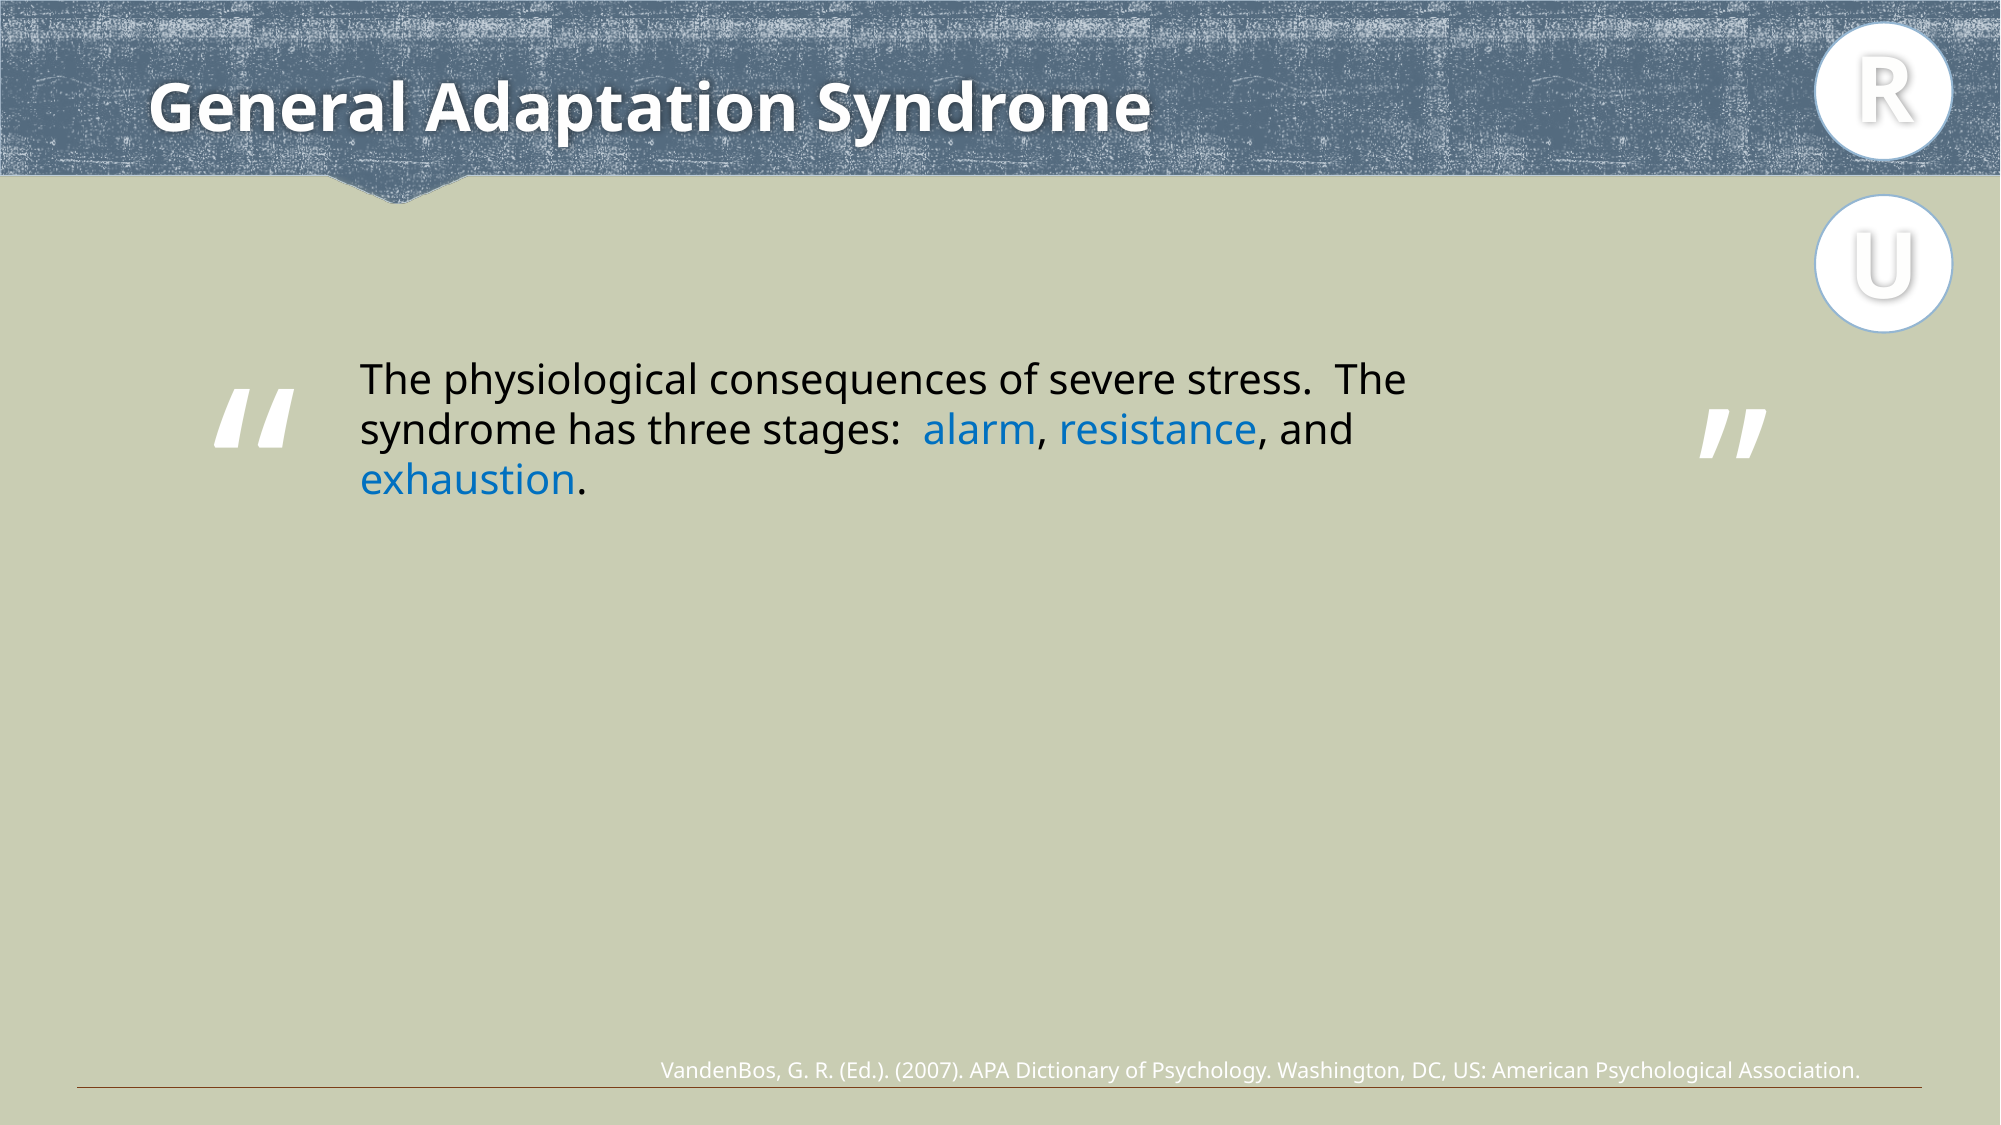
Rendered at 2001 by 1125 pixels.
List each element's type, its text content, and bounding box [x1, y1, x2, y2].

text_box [1817, 197, 1951, 331]
title General Adaptation Syndrome [132, 35, 1815, 152]
text_box “ [196, 313, 312, 616]
text_box VandenBos, G. R. (Ed.). (2007). APA Dictionary of Psychology. Washington, DC, US: American Psychological Association. [646, 1049, 1954, 1091]
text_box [1817, 24, 1951, 158]
text_box The physiological consequences of severe stress. The syndrome has three stages: alarm, resistance, and exhaustion. [344, 345, 1580, 510]
text_box ” [1682, 344, 1785, 645]
